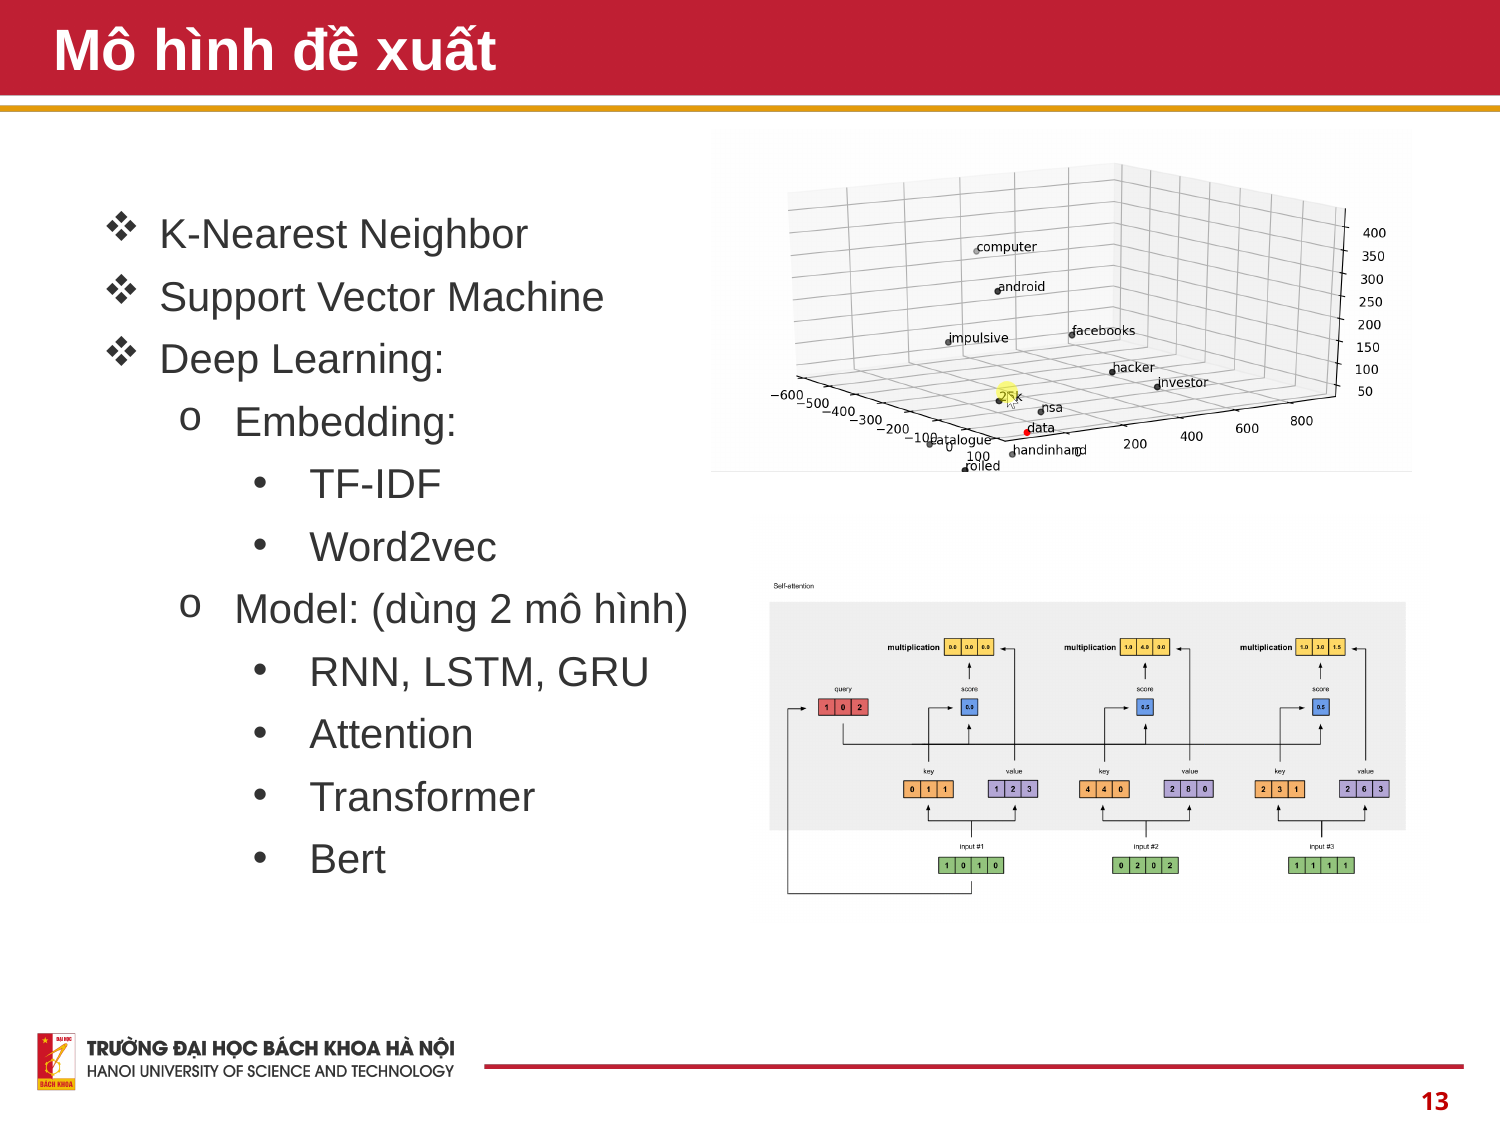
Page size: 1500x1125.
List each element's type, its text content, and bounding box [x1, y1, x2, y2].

title Mô hình đề xuất [38, 12, 1462, 87]
picture [0, 0, 1500, 1125]
text_box K-Nearest Neighbor Support Vector Machine Deep Learning: Embedding: TF-IDF Word2vec Model: (dùng 2 mô hình) RNN, LSTM, GRU Attention Transformer Bert [88, 187, 1412, 1125]
slide_number 13 [1412, 1078, 1464, 1125]
